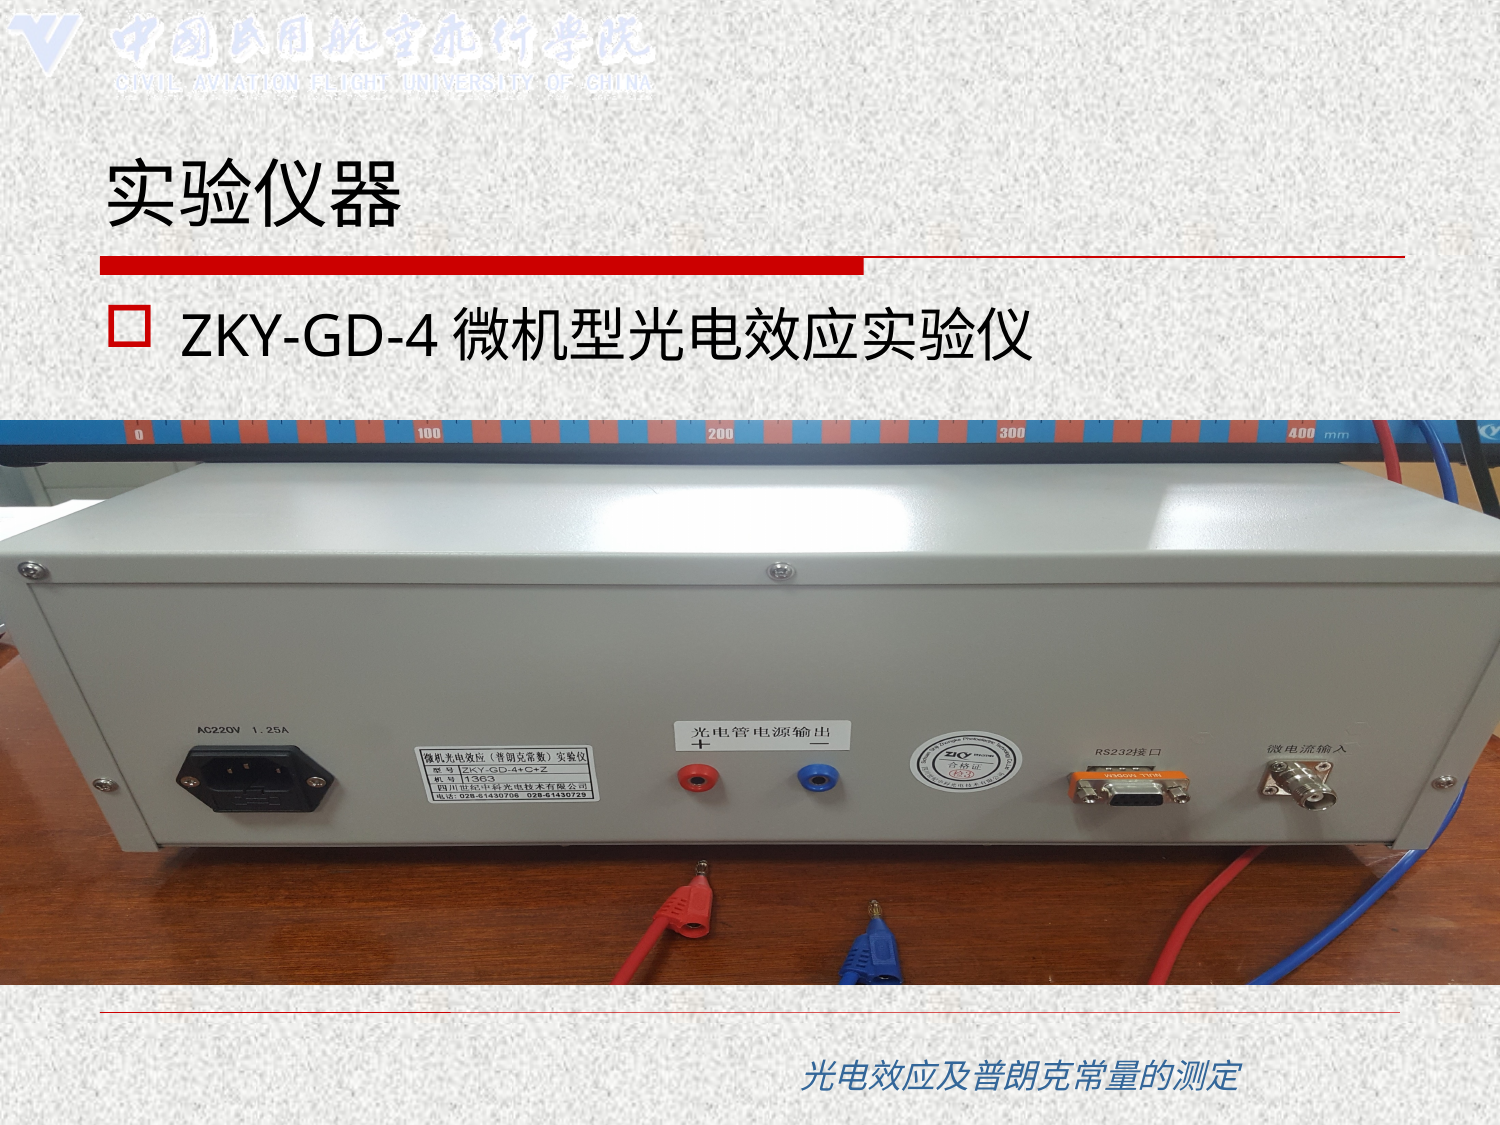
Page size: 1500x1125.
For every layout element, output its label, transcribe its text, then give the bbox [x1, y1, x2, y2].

list ZKY-GD-4微机型光电效应实验仪 [88, 985, 1402, 992]
title 实验仪器 [88, 101, 1402, 244]
picture [0, 0, 1500, 1125]
list ZKY-GD-4微机型光电效应实验仪 [88, 290, 1402, 420]
